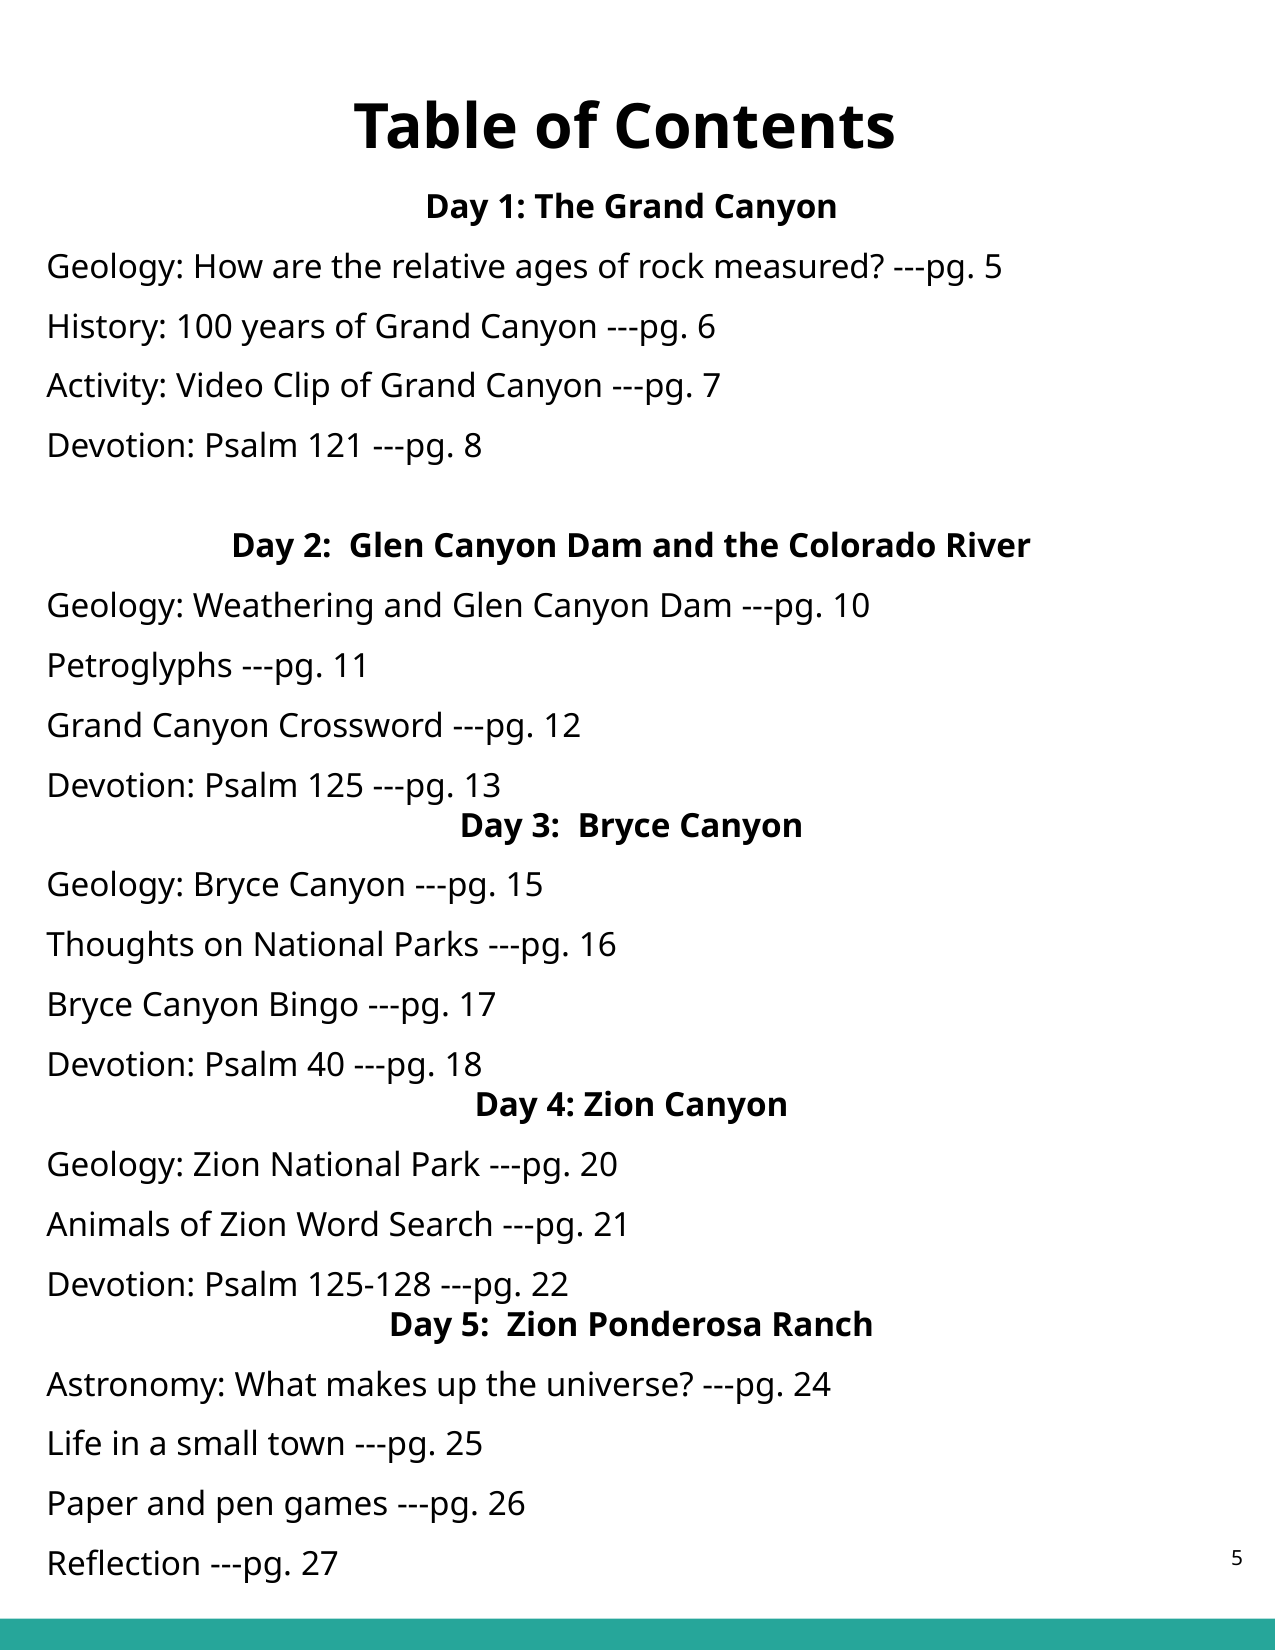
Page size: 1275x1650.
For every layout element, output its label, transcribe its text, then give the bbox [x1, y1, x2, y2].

list Day 1: The Grand Canyon Geology: How are the relative ages of rock measured? ---pg. 5 History: 100 years of Grand Canyon ---pg. 6 Activity: Video Clip of Grand Canyon ---pg. 7 Devotion: Psalm 121 ---pg. 8 Day 2: Glen Canyon Dam and the Colorado River Geology: Weathering and Glen Canyon Dam ---pg. 10 Petroglyphs ---pg. 11 Grand Canyon Crossword ---pg. 12 Devotion: Psalm 125 ---pg. 13 Day 3: Bryce Canyon Geology: Bryce Canyon ---pg. 15 Thoughts on National Parks ---pg. 16 Bryce Canyon Bingo ---pg. 17 Devotion: Psalm 40 ---pg. 18 Day 4: Zion Canyon Geology: Zion National Park ---pg. 20 Animals of Zion Word Search ---pg. 21 Devotion: Psalm 125-128 ---pg. 22 Day 5: Zion Ponderosa Ranch Astronomy: What makes up the universe? ---pg. 24 Life in a small town ---pg. 25 Paper and pen games ---pg. 26 Reflection ---pg. 27 [31, 169, 1233, 1527]
title Table of Contents [31, 71, 1220, 169]
slide_number 5 [1181, 1495, 1258, 1623]
